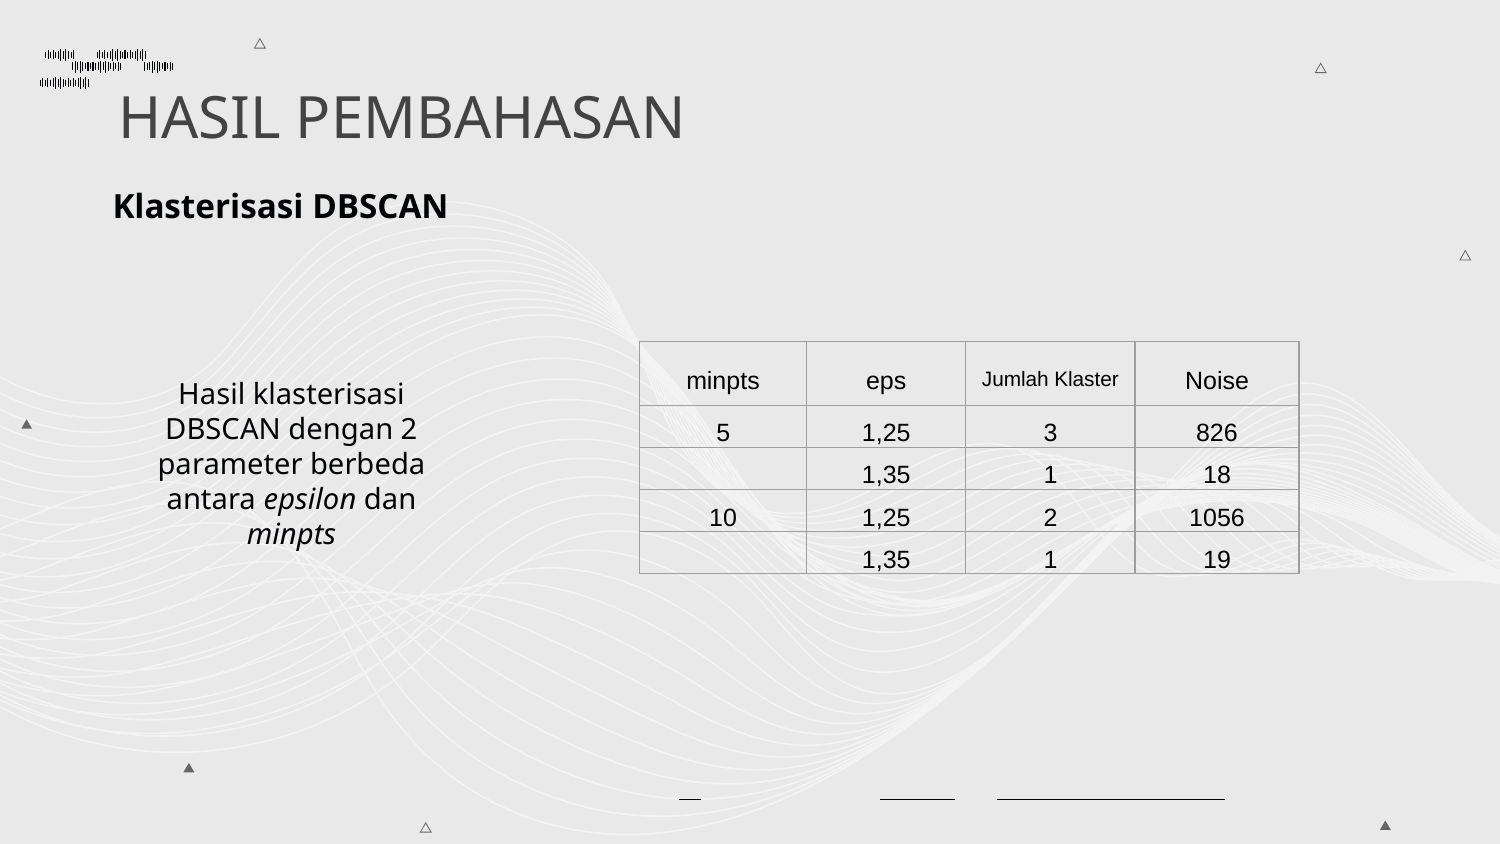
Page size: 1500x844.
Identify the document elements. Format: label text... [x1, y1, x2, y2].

table_cell 1 [966, 532, 1134, 573]
table_cell 10 [640, 490, 806, 531]
table_header Noise [1136, 342, 1298, 405]
table_cell [640, 448, 806, 489]
table_cell 1 [966, 448, 1134, 489]
table_cell 1,25 [807, 490, 965, 531]
title HASIL PEMBAHASAN [118, 68, 1382, 163]
table_cell 1,35 [807, 448, 965, 489]
table_cell 1056 [1136, 490, 1298, 531]
text_box Klasterisasi DBSCAN [112, 158, 818, 253]
table_cell 18 [1136, 448, 1298, 489]
table_cell 2 [966, 490, 1134, 531]
table_cell 826 [1136, 406, 1298, 447]
table_header eps [807, 342, 965, 405]
table_cell [640, 532, 806, 573]
table_cell 19 [1136, 532, 1298, 573]
table_cell 1,25 [807, 406, 965, 447]
table_cell 5 [640, 406, 806, 447]
table_header Jumlah Klaster [966, 342, 1134, 405]
table_cell 3 [966, 406, 1134, 447]
table_header minpts [640, 342, 806, 405]
text_box Hasil klasterisasi DBSCAN dengan 2 parameter berbeda antara epsilon dan minpts [140, 404, 444, 521]
table_cell 1,35 [807, 532, 965, 573]
